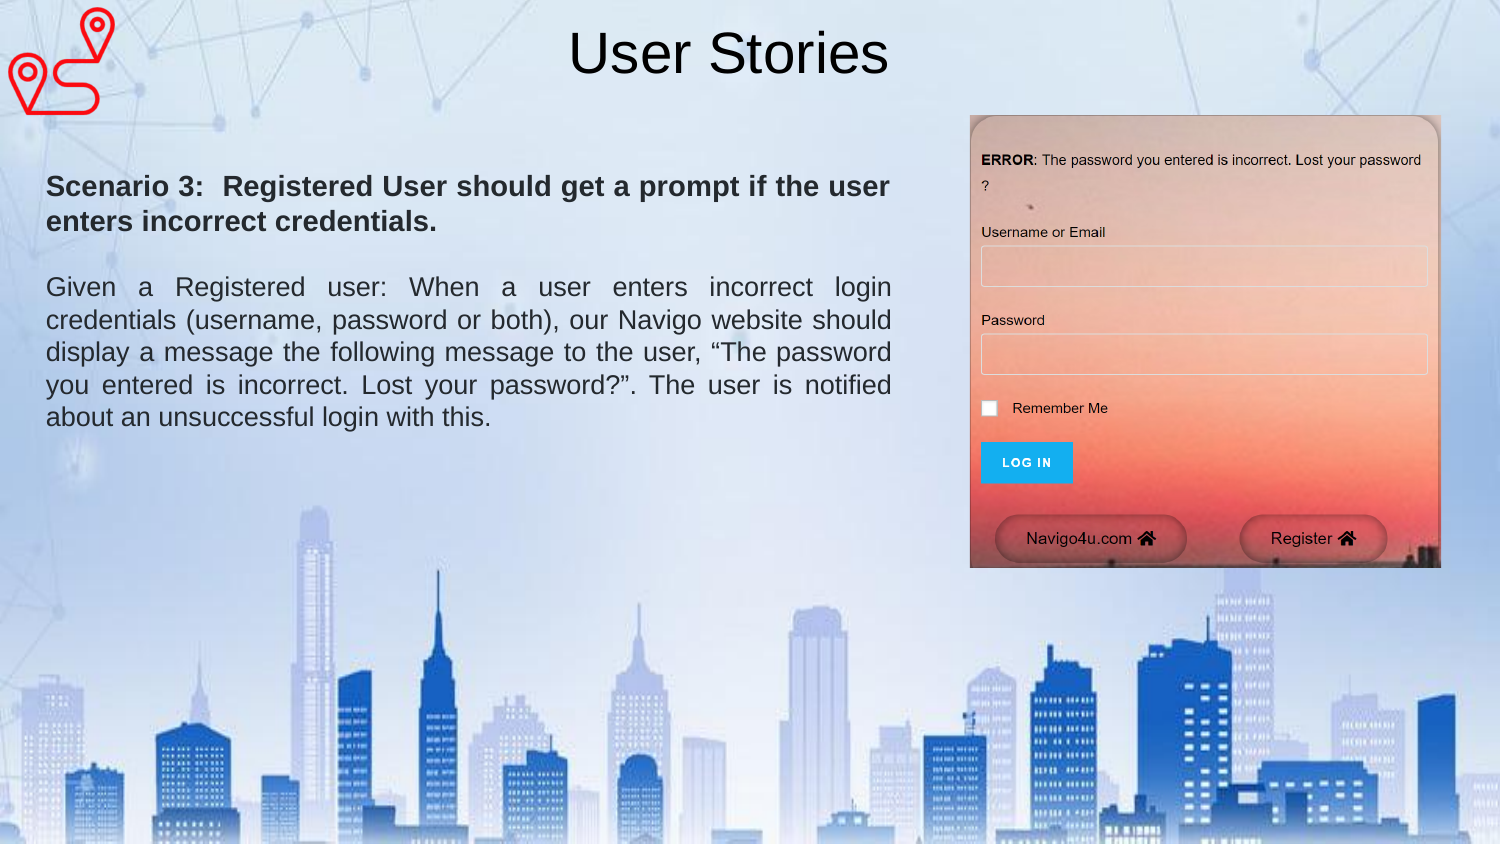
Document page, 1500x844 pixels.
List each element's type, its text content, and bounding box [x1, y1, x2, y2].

list Scenario 3: Registered User should get a prompt if the user enters incorrect credentials. Given a Registered user: When a user enters incorrect login credentials (username, password or both), our Navigo website should display a message the following message to the user, “The password you entered is incorrect. Lost your password?”. The user is notified about an unsuccessful login with this. [30, 94, 907, 600]
picture [0, 0, 1500, 844]
title User Stories [30, 0, 1429, 94]
